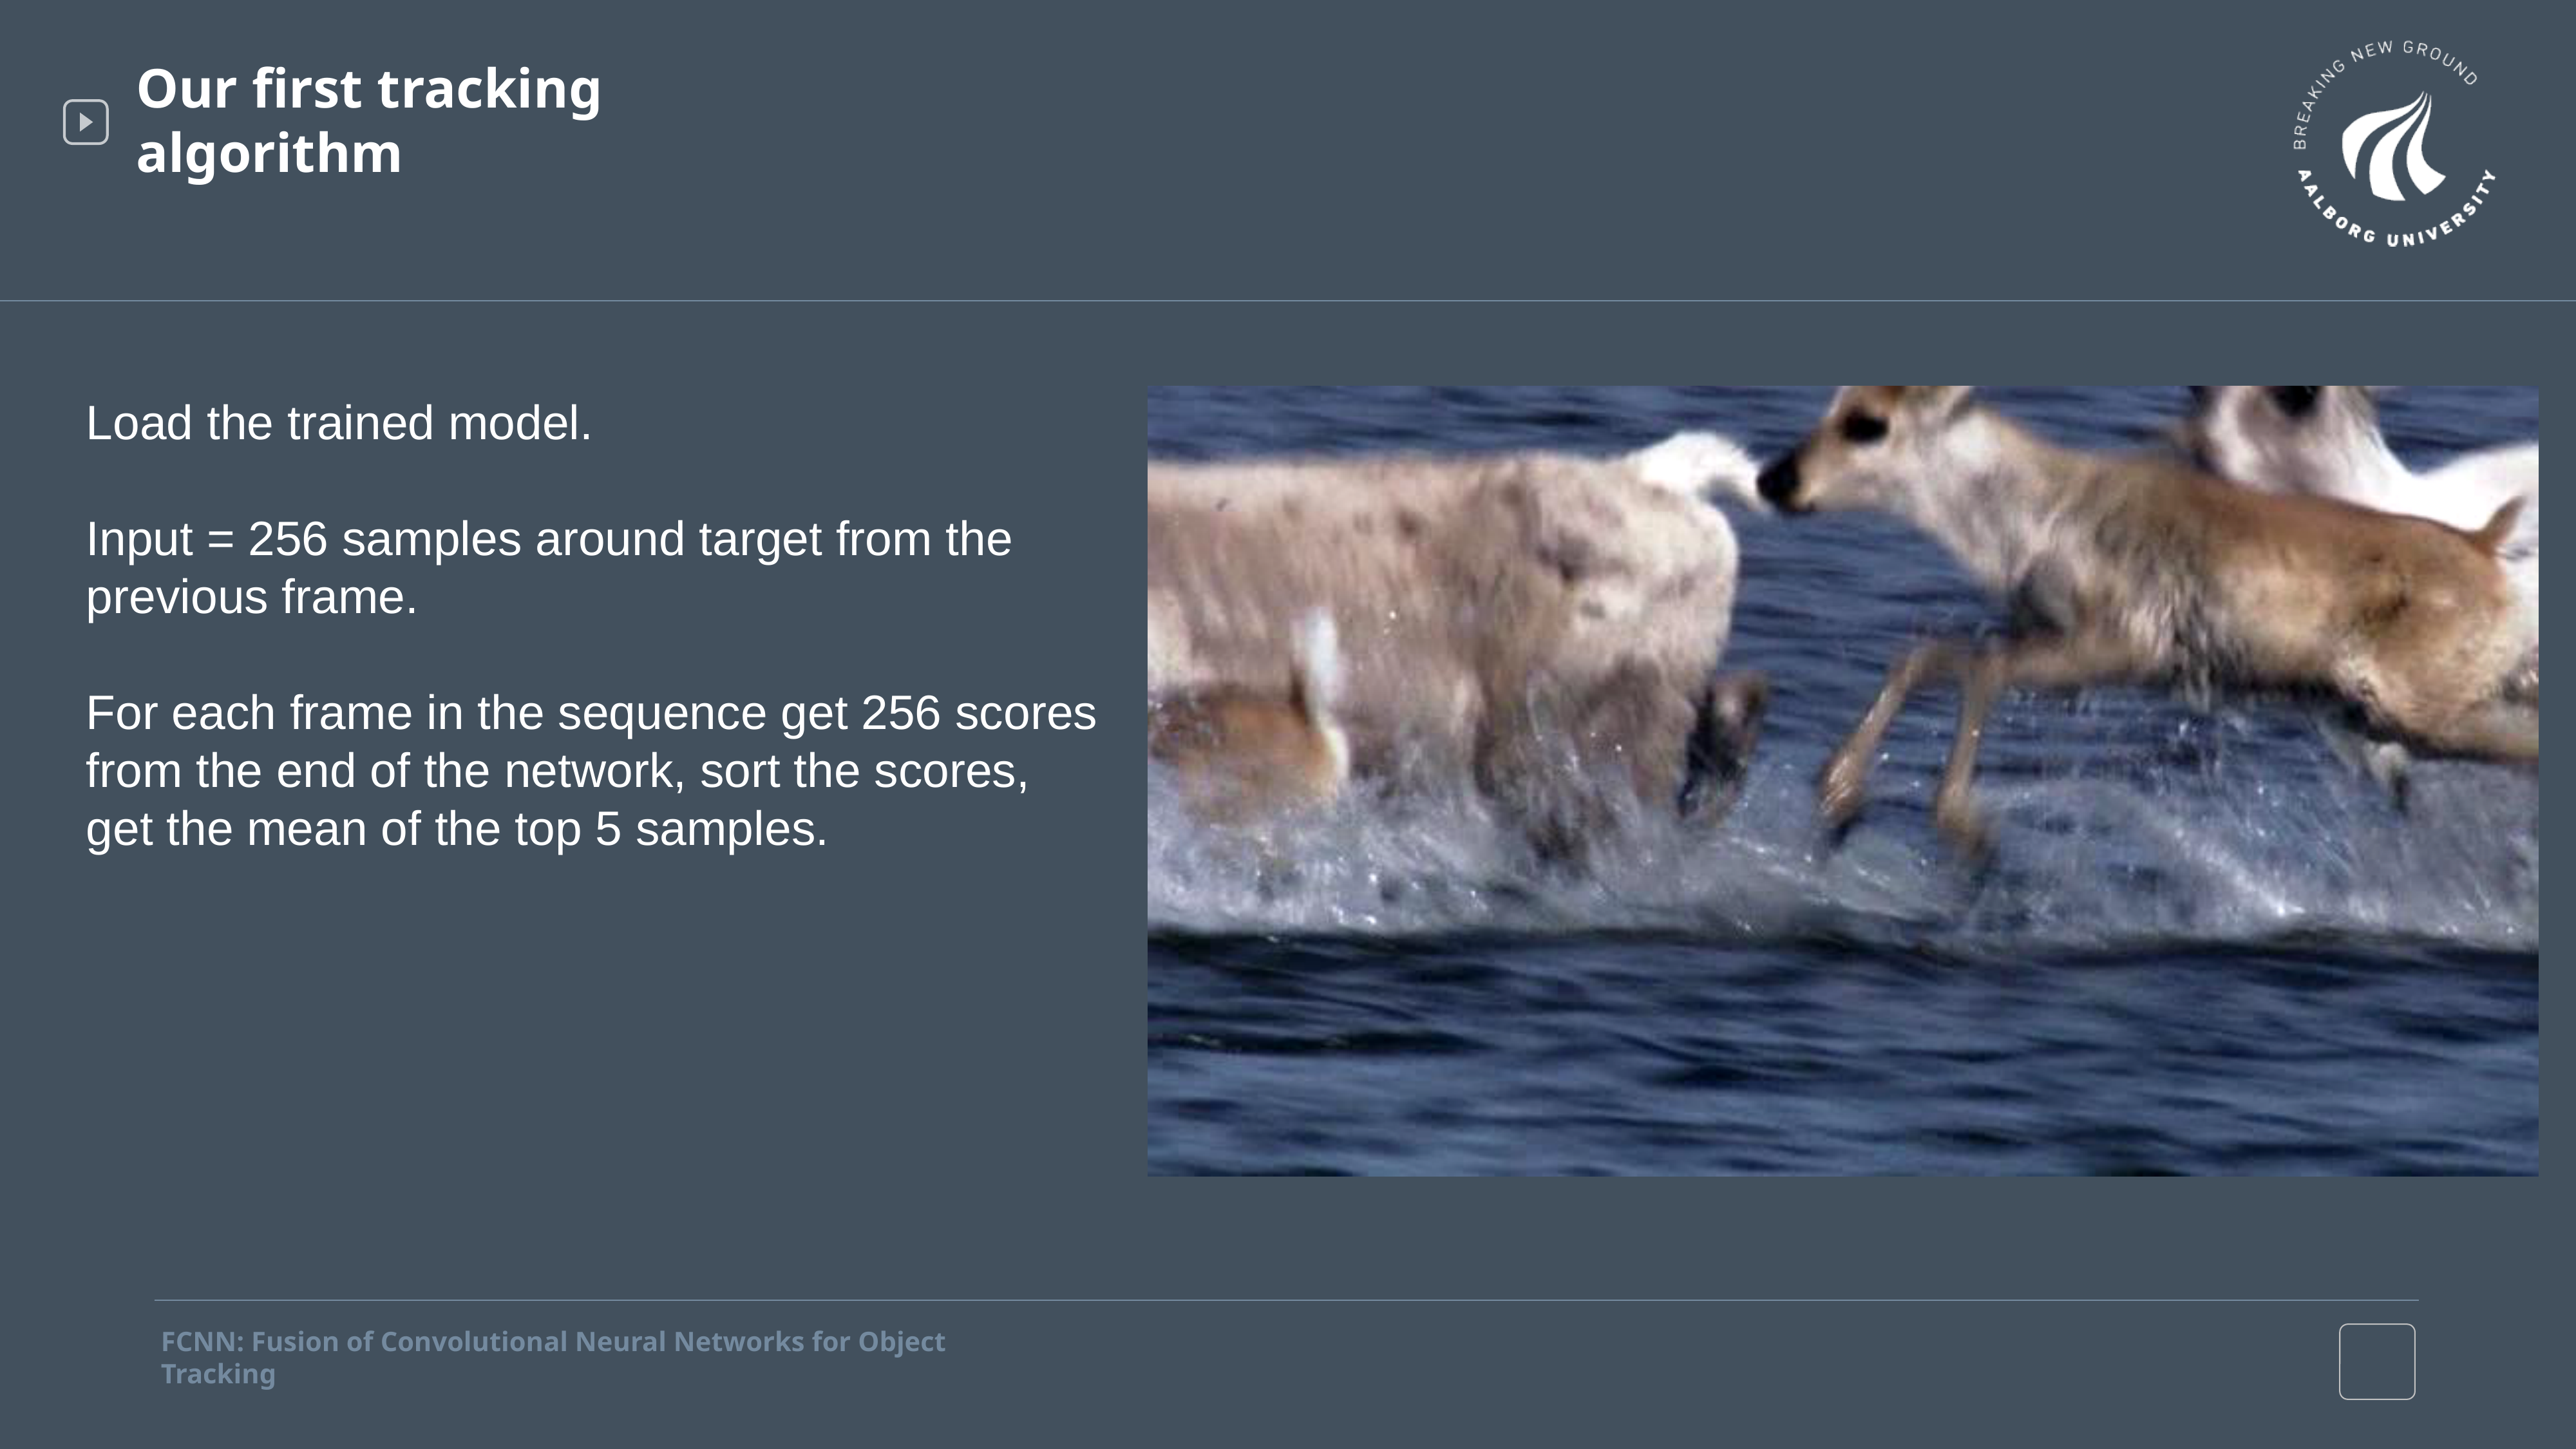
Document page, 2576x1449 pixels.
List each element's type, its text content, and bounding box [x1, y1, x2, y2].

text_box Our first tracking algorithm [130, 80, 844, 157]
picture [2293, 41, 2497, 247]
text_box Load the trained model. Input = 256 samples around target from the previous frame. For each frame in the sequence get 256 scores from the end of the network, sort the scores, get the mean of the top 5 samples. [76, 386, 1111, 865]
picture [1148, 386, 2539, 1177]
